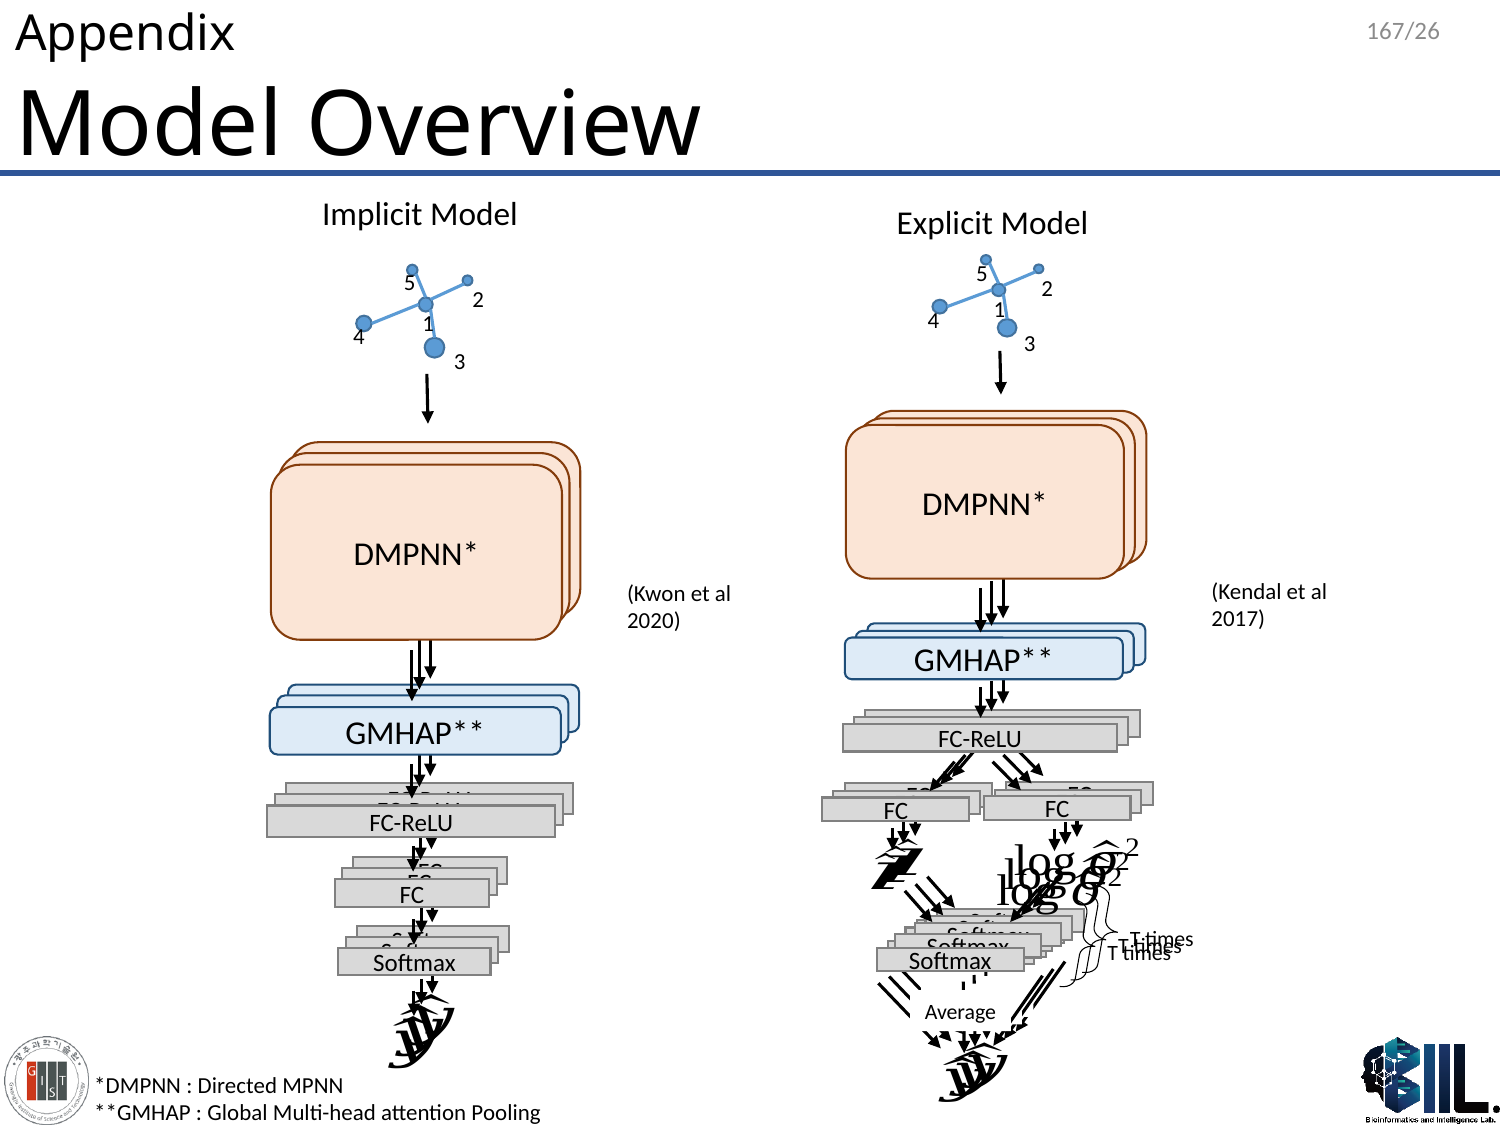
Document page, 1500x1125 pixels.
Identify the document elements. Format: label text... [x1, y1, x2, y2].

text_box Implicit Model [307, 184, 534, 240]
title Appendix [0, 0, 602, 68]
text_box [833, 418, 1198, 1097]
text_box Explicit Model [881, 194, 1104, 249]
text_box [274, 453, 570, 1058]
text_box *DMPNN : Directed MPNN **GMHAP : Global Multi-head attention Pooling [79, 1063, 557, 1125]
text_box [844, 410, 1210, 1090]
picture [1361, 1037, 1500, 1125]
text_box Model Overview [0, 176, 1238, 183]
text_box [915, 251, 1066, 356]
slide_number 167/26 [1117, 0, 1455, 60]
text_box Model Overview [0, 68, 1238, 170]
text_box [822, 424, 1187, 1104]
text_box (Kwon et al 2020) [612, 570, 803, 641]
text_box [267, 464, 563, 1070]
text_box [285, 442, 581, 1047]
text_box (Kendal et al 2017) [1210, 568, 1396, 639]
picture [4, 1036, 89, 1125]
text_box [338, 260, 500, 384]
